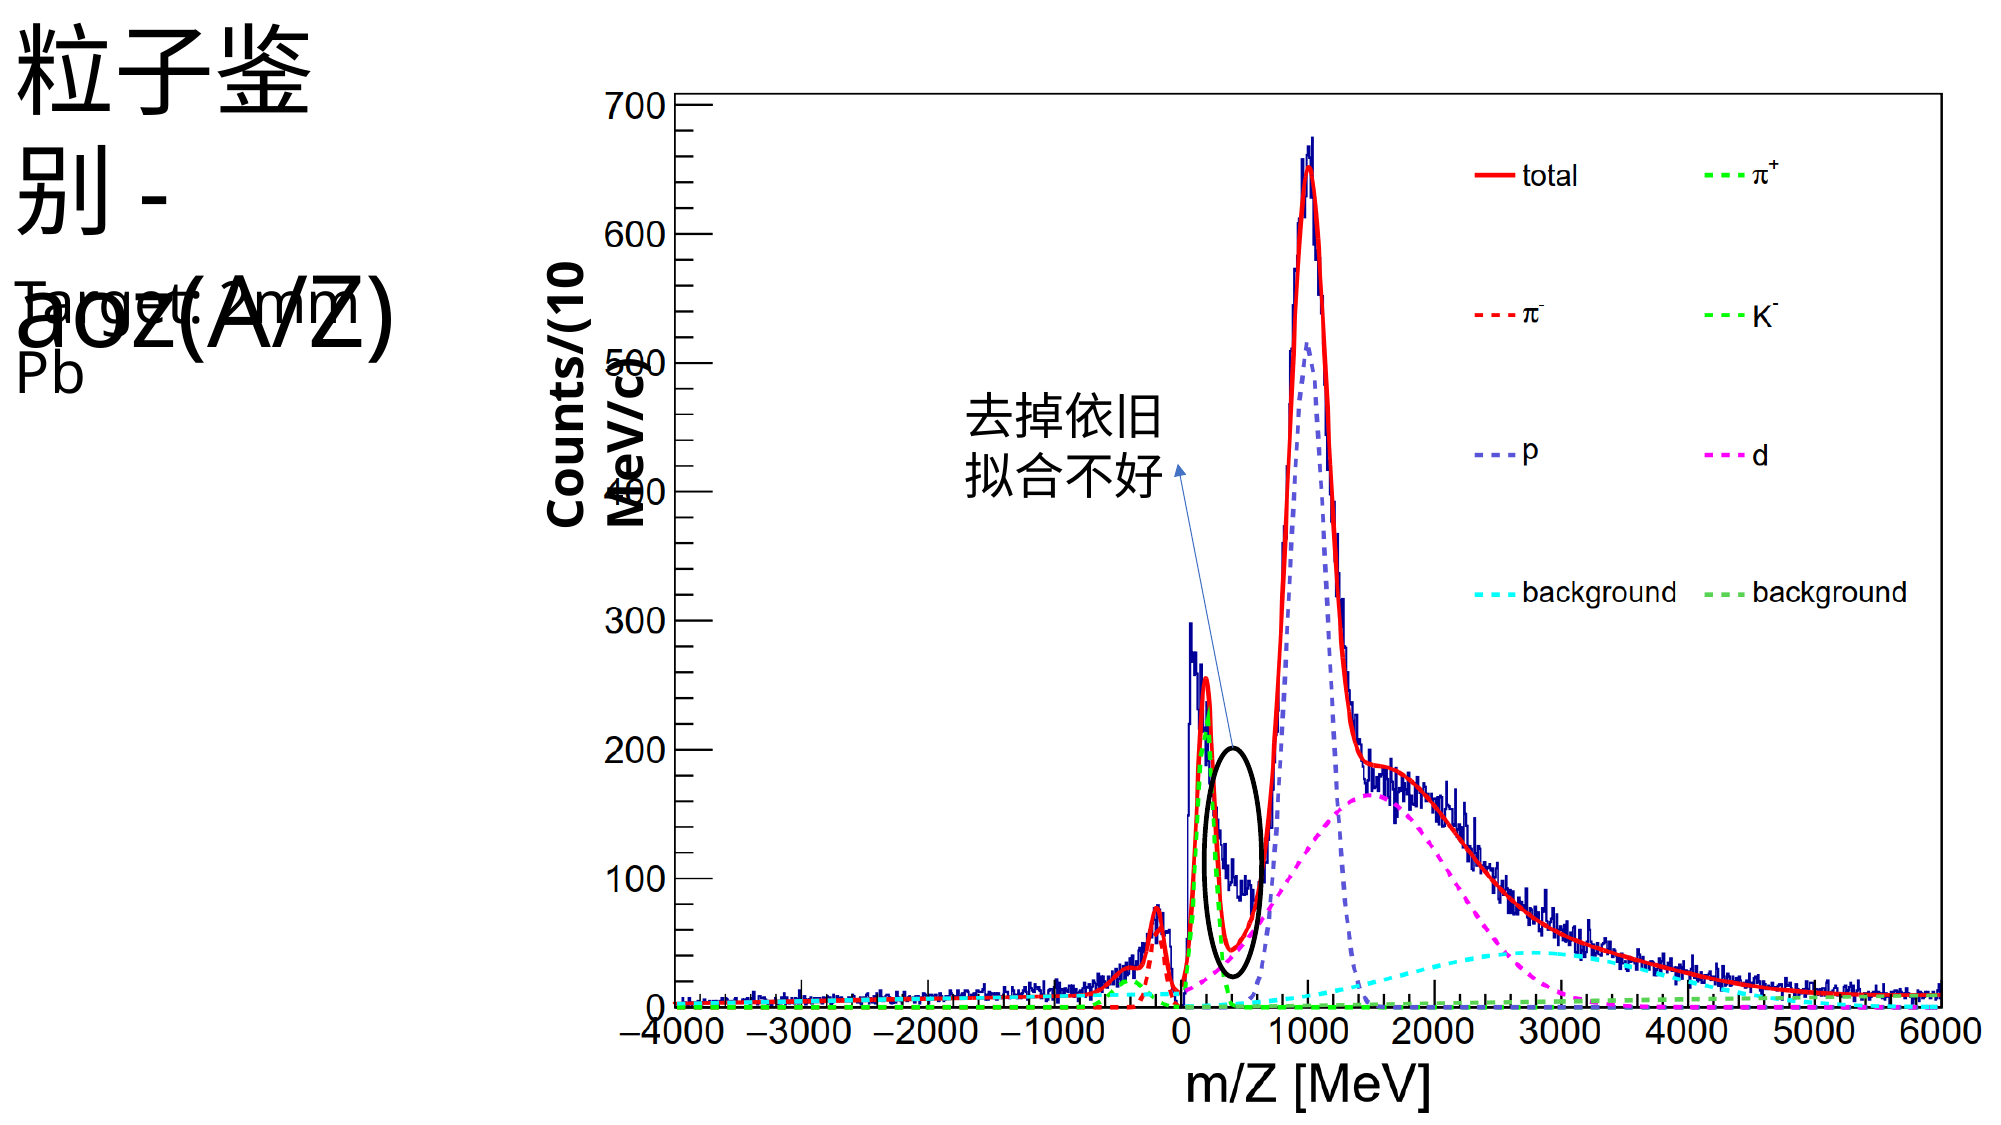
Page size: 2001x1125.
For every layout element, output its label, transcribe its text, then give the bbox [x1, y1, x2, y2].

text_box Counts/(10 MeV/c) [525, 60, 566, 545]
picture [566, 36, 1994, 1114]
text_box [1177, 463, 1233, 748]
text_box 粒子鉴别-aoz(A/Z) [0, 0, 438, 257]
text_box Target: 2mm Pb [0, 257, 454, 413]
